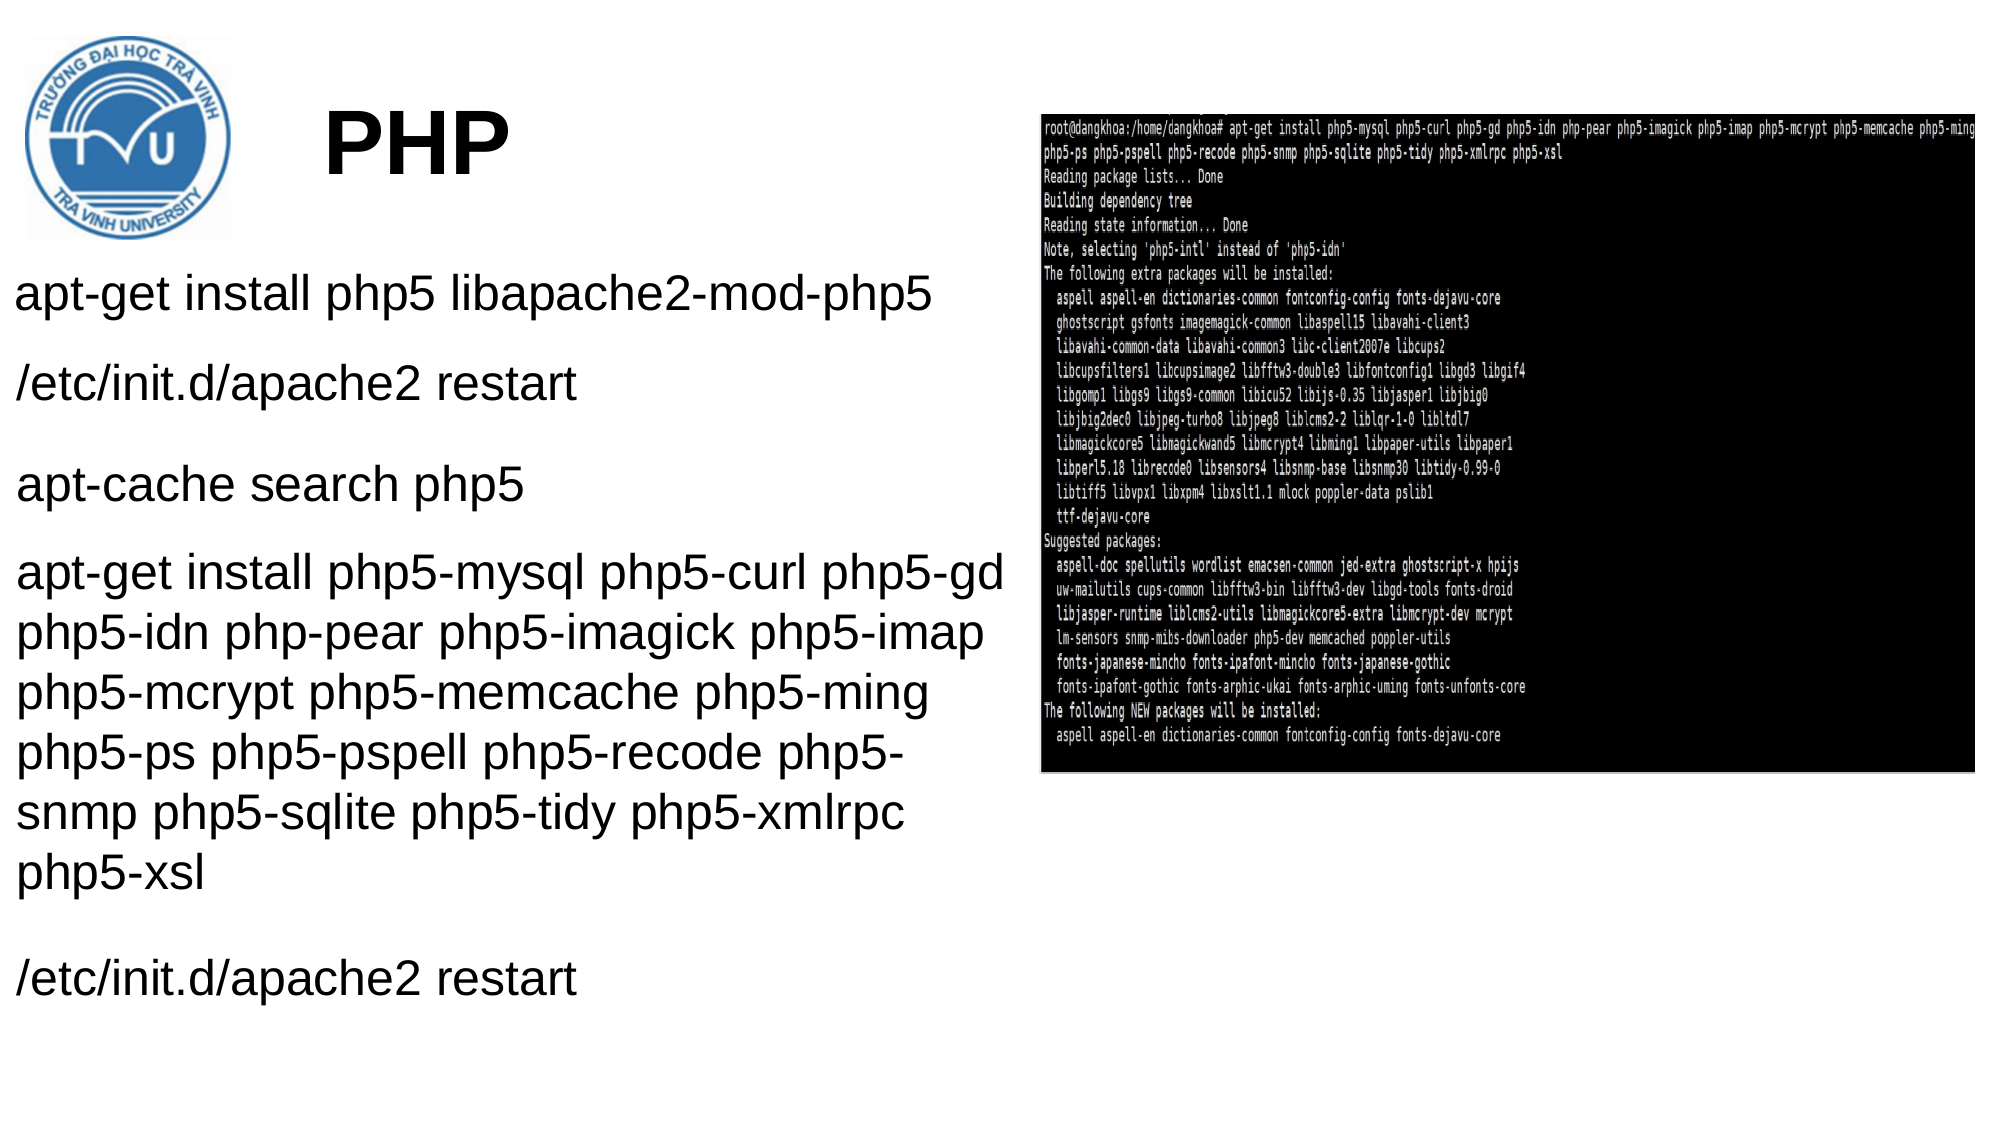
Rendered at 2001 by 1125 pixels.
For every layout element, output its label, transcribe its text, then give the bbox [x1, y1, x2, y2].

text_box /etc/init.d/apache2 restart [0, 937, 1017, 1013]
text_box apt-cache search php5 [0, 443, 1017, 519]
title PHP [308, 36, 2000, 254]
text_box apt-get install php5 libapache2-mod-php5 [0, 253, 1017, 328]
picture [25, 35, 233, 241]
text_box apt-get install php5-mysql php5-curl php5-gd php5-idn php-pear php5-imagick php5-imap php5-mcrypt php5-memcache php5-ming php5-ps php5-pspell php5-recode php5-snmp php5-sqlite php5-tidy php5-xmlrpc php5-xsl [1, 532, 1026, 907]
text_box /etc/init.d/apache2 restart [0, 343, 1017, 418]
picture [1039, 113, 1975, 775]
